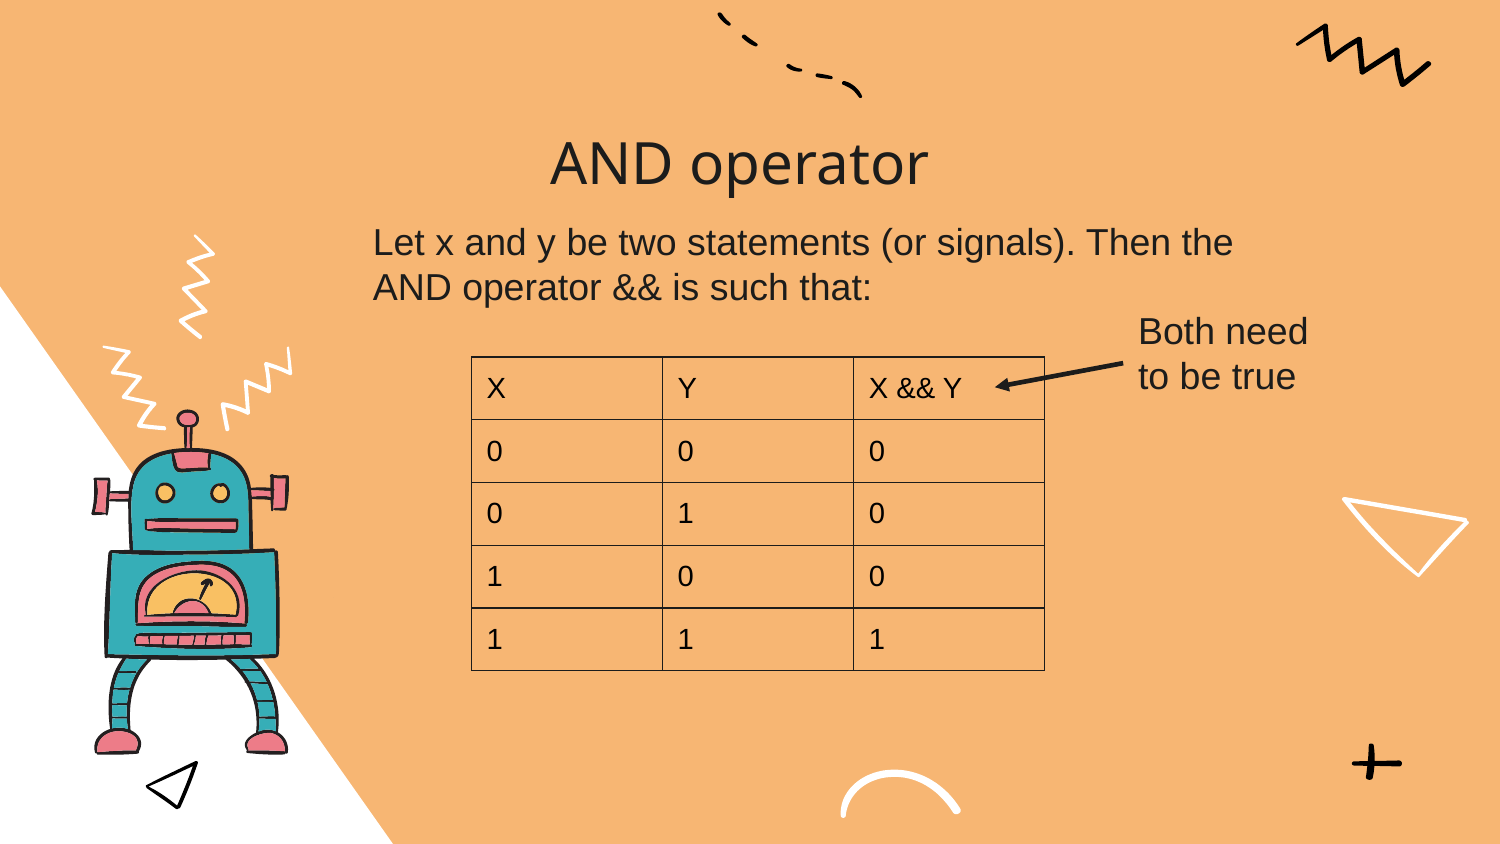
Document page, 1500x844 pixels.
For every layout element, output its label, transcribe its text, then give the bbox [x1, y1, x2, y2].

text_box [102, 345, 157, 407]
table_cell 0 [854, 546, 1044, 607]
text_box Both need to be true [1123, 292, 1332, 364]
table_cell 1 [472, 546, 662, 607]
text_box [220, 402, 241, 407]
table_cell 1 [663, 609, 853, 670]
table_header X [472, 358, 662, 419]
table_cell 0 [472, 483, 662, 545]
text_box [91, 409, 335, 755]
table_header X && Y [854, 358, 1044, 419]
table_cell 0 [854, 420, 1044, 482]
text_box Let x and y be two statements (or signals). Then the AND operator && is such that: [357, 202, 1287, 301]
text_box [178, 234, 215, 340]
text_box [243, 346, 293, 407]
table_cell 0 [472, 420, 662, 482]
table_header Y [663, 358, 853, 419]
table_cell 1 [663, 483, 853, 545]
table_cell 1 [472, 609, 662, 670]
text_box AND operator [230, 111, 1250, 250]
table_cell 0 [854, 483, 1044, 545]
table_cell 0 [663, 546, 853, 607]
table_cell 0 [663, 420, 853, 482]
table_cell 1 [854, 609, 1044, 670]
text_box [994, 362, 1124, 388]
